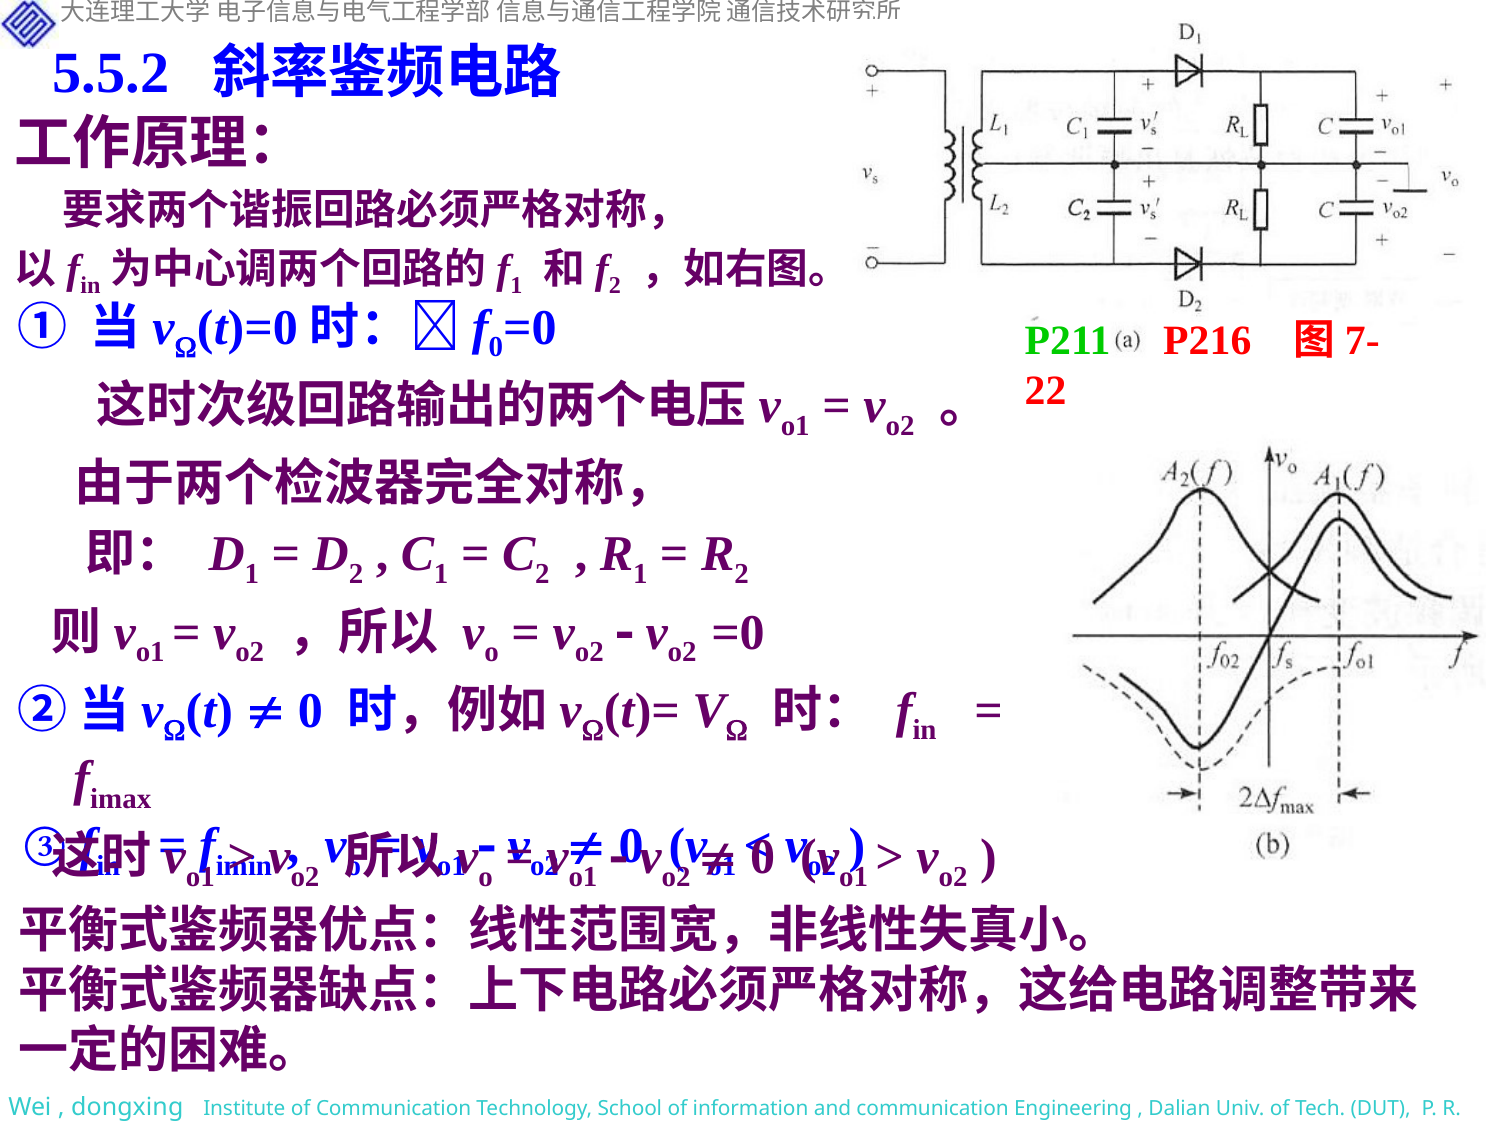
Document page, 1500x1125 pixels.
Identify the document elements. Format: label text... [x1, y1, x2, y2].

title 5.5.2 斜率鉴频电路 [37, 37, 839, 97]
picture [1056, 404, 1486, 879]
picture [0, 0, 59, 49]
text_box ① 当v(t)=0时：f0=0 这时次级回路输出的两个电压vo1 = vo2 。 由于两个检波器完全对称， 即： D1 = D2 , C1 = C2 , R1 = R2 则vo1 = vo2 ，所以 vo = vo2  vo2 =0 ②当v(t)  0 时，例如v(t)= V 时： fin = fimax 这时vo1 > vo2 所以vo = vo1  vo2  0 (vo1 > vo2 ) [2, 286, 1093, 891]
text_box P211 P216 图7-22 [1009, 370, 1436, 421]
text_box 平衡式鉴频器优点：线性范围宽，非线性失真小。 平衡式鉴频器缺点：上下电路必须严格对称，这给电路调整带来一定的困难。 [3, 890, 1457, 1086]
text_box 工作原理： 要求两个谐振回路必须严格对称， 以fin为中心调两个回路的f1 和f2 ，如右图。 [0, 97, 839, 306]
picture [844, 19, 1466, 362]
